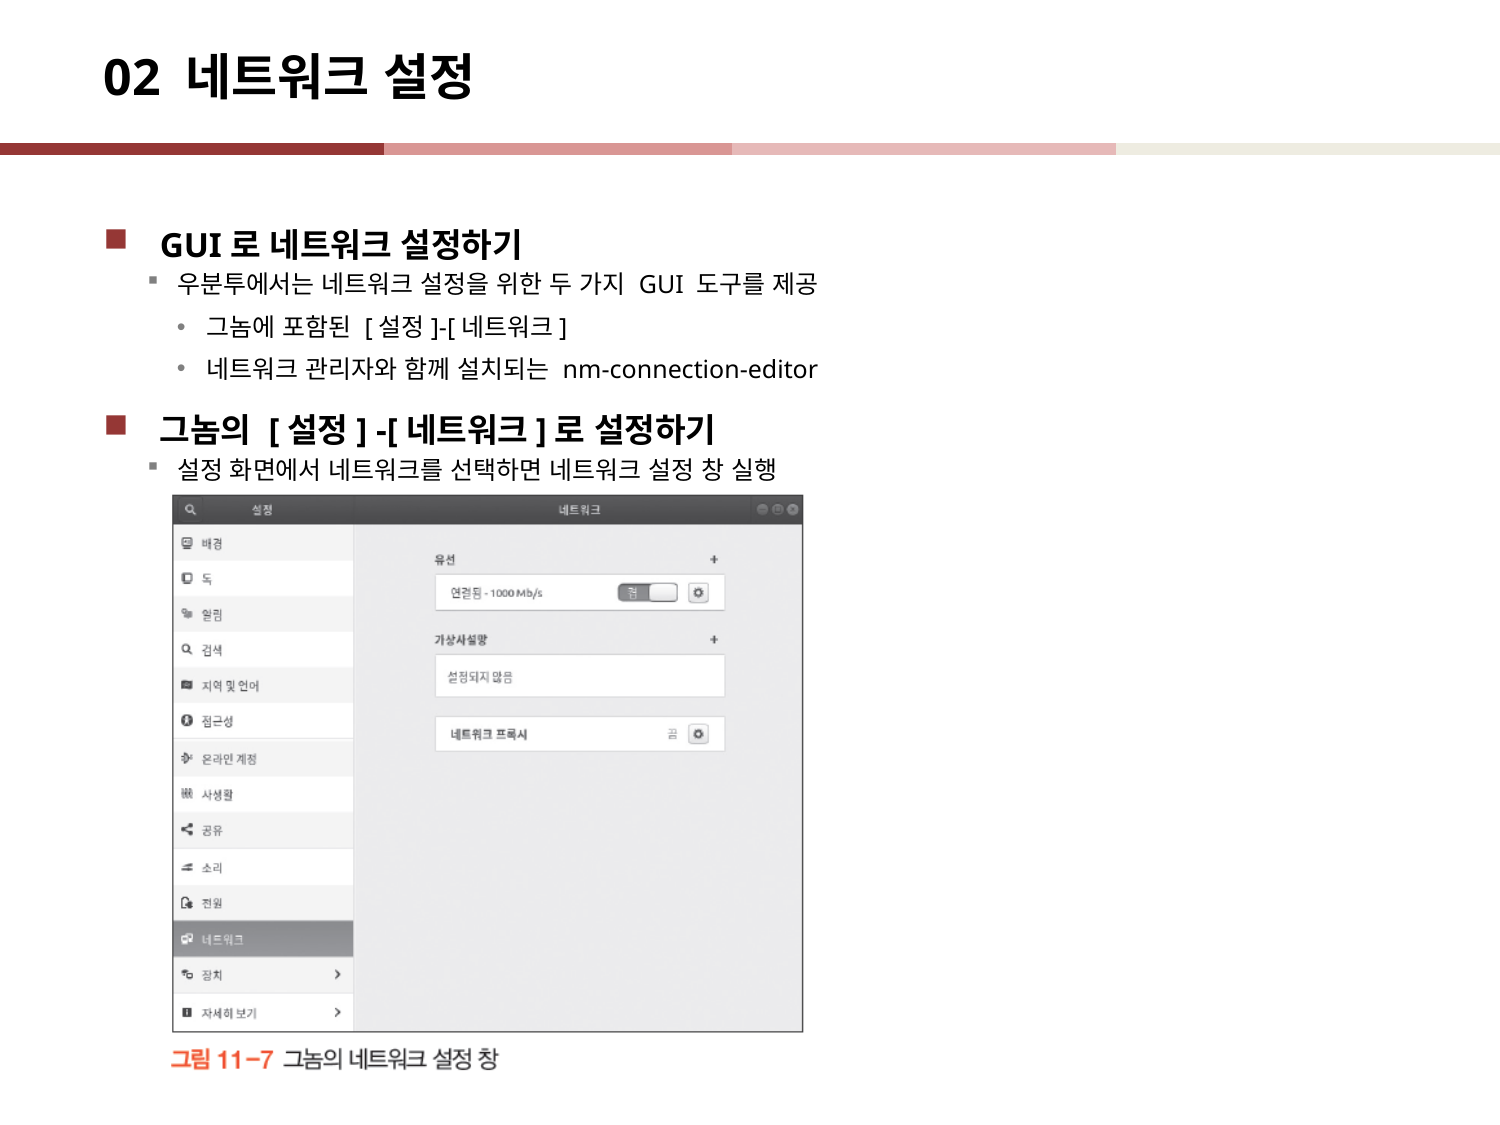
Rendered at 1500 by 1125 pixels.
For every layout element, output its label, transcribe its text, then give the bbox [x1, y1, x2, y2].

title 02 네트워크 설정 [88, 30, 1330, 121]
picture [170, 491, 806, 1075]
list GUI로 네트워크 설정하기 우분투에서는 네트워크 설정을 위한 두 가지 GUI 도구를 제공 그놈에 포함된 [설정]-[네트워크] 네트워크 관리자와 함께 설치되는 nm-connection-editor 그놈의 [설정] -[네트워크]로 설정하기 설정 화면에서 네트워크를 선택하면 네트워크 설정 창 실행 [88, 196, 1436, 1083]
